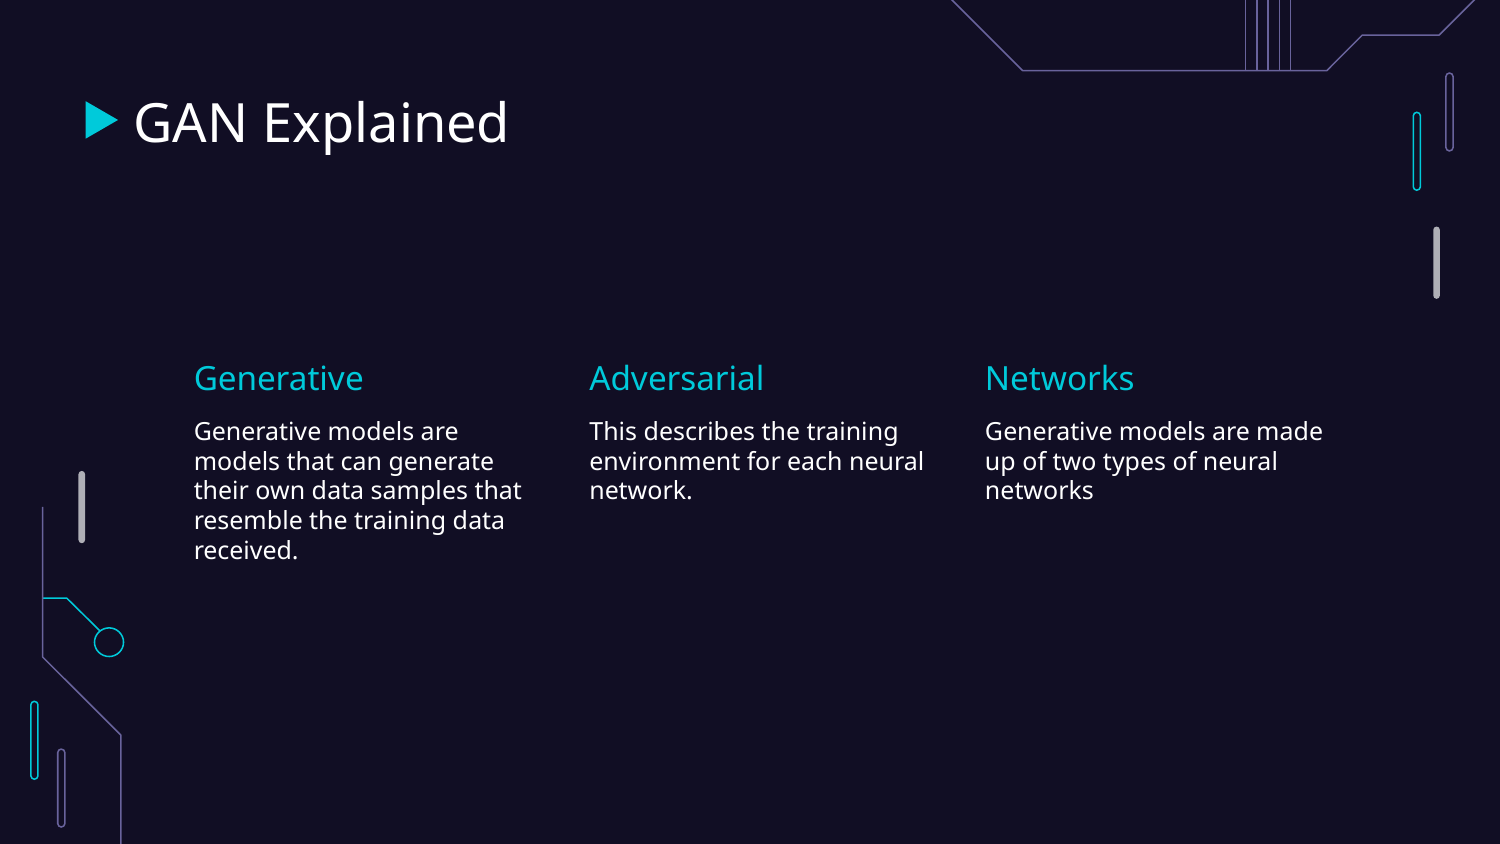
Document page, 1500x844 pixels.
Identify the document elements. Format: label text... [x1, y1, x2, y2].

subtitle Adversarial [574, 333, 946, 399]
subtitle Generative models are models that can generate their own data samples that resemble the training data received. [178, 399, 550, 647]
subtitle Generative models are made up of two types of neural networks [970, 412, 1341, 647]
subtitle Networks [970, 333, 1341, 412]
subtitle Generative [178, 333, 550, 399]
subtitle This describes the training environment for each neural network. [574, 399, 946, 647]
title GAN Explained [118, 72, 1382, 167]
